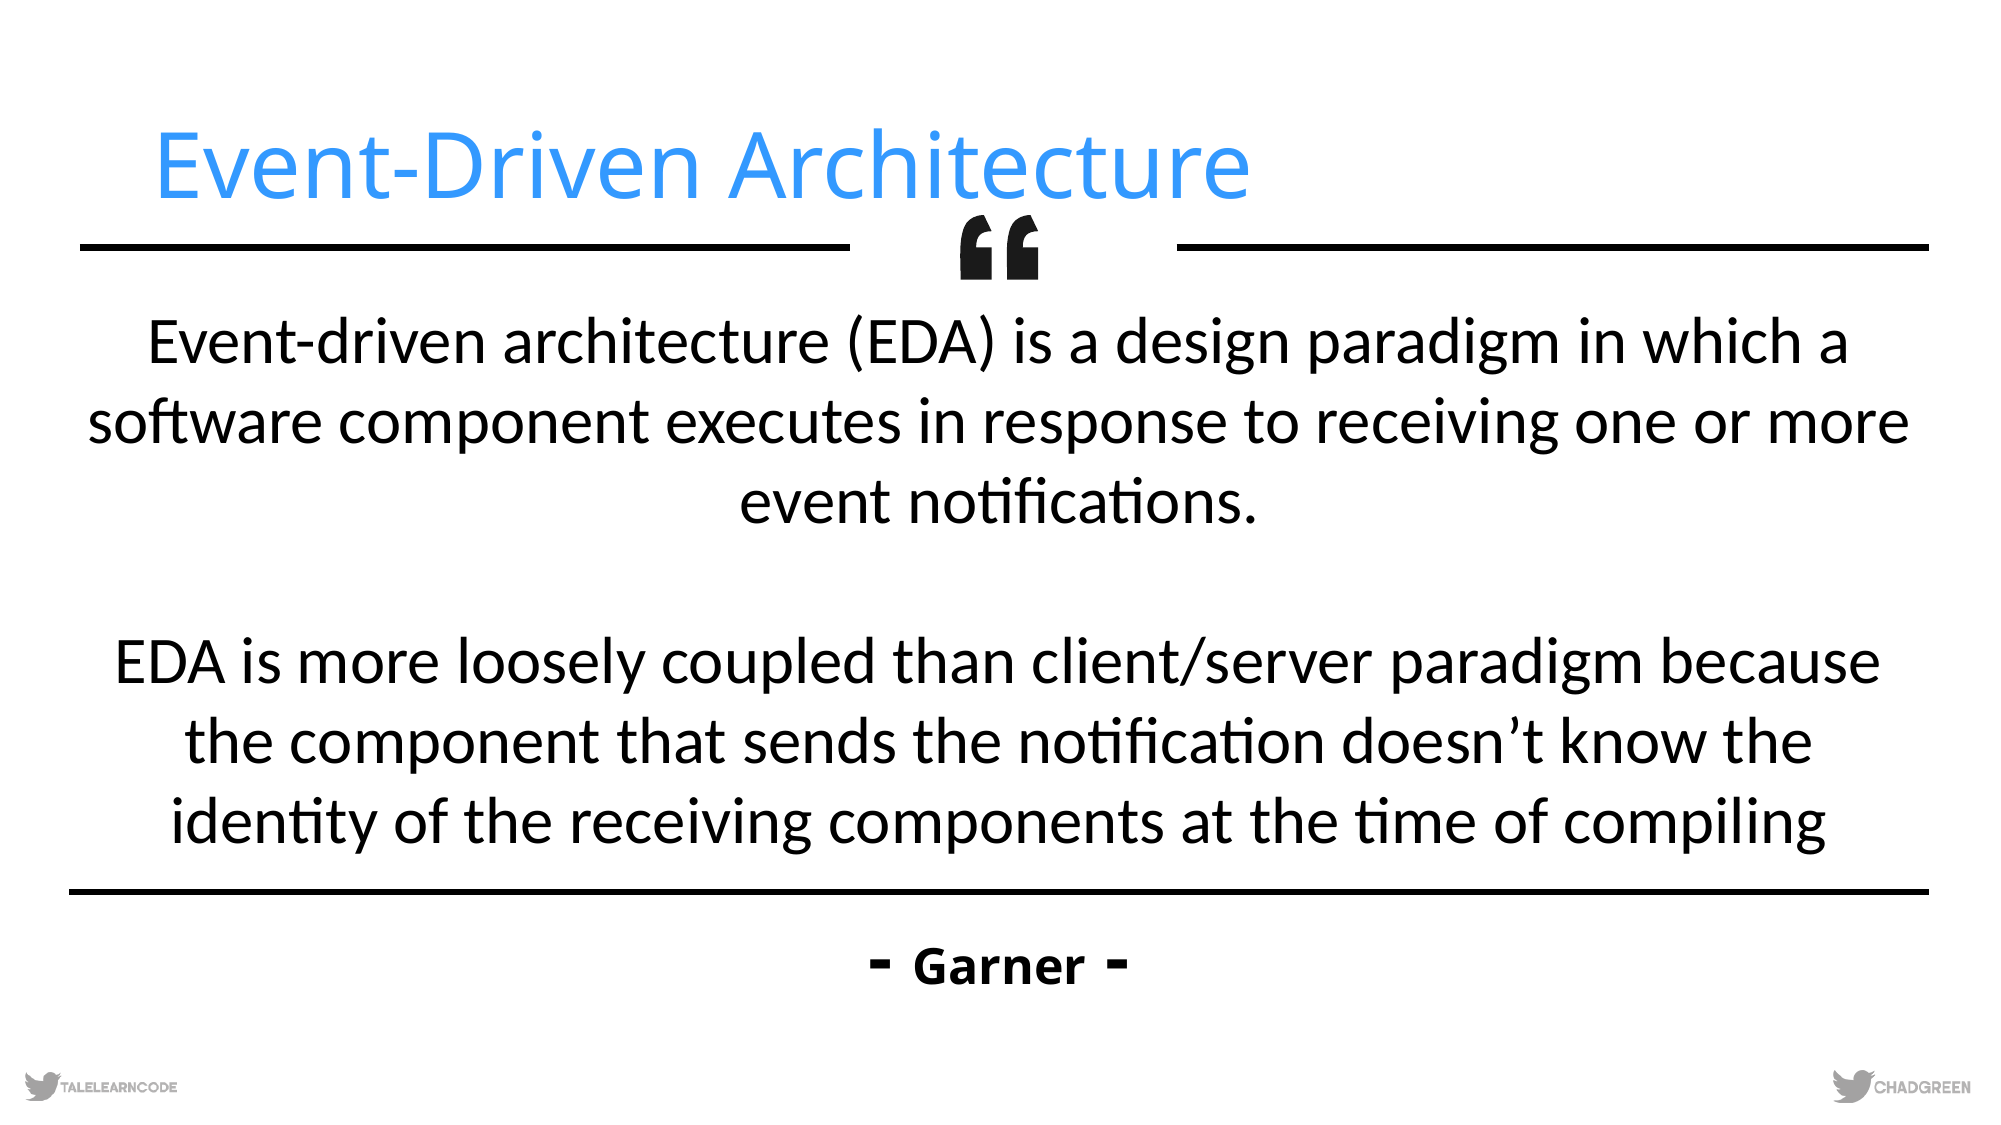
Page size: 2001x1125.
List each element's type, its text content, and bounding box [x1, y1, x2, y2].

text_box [960, 214, 1039, 281]
text_box Event-driven architecture (EDA) is a design paradigm in which a software component executes in response to receiving one or more event notifications. EDA is more loosely coupled than client/server paradigm because the component that sends the notification doesn’t know the identity of the receiving components at the time of compiling [69, 289, 1930, 864]
text_box - Garner - [853, 902, 1145, 1007]
title Event-Driven Architecture [137, 59, 1863, 278]
